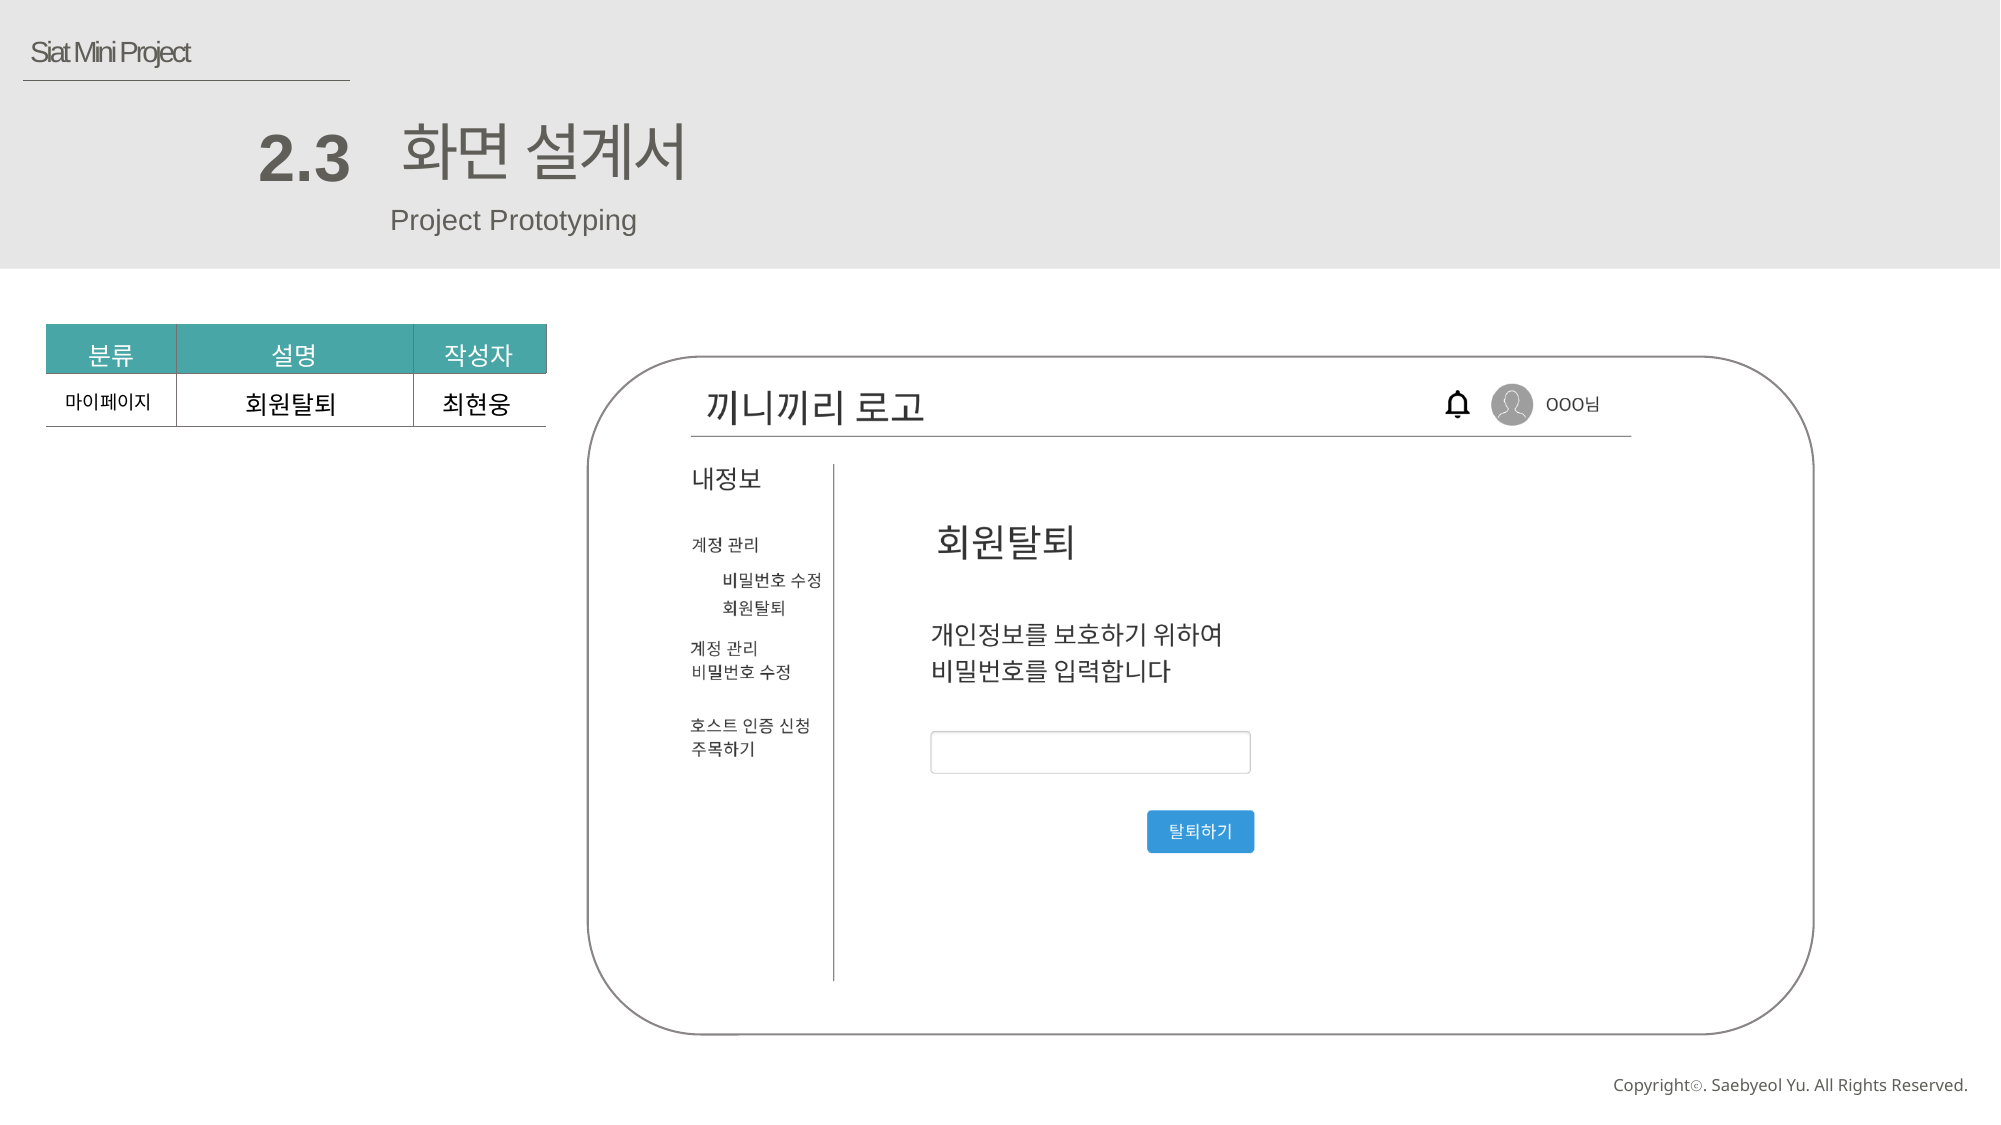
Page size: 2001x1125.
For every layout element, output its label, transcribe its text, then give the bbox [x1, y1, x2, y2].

text_box Siat Mini Project [15, 25, 207, 76]
table_header 작성자 [414, 324, 546, 373]
table_header 설명 [177, 324, 413, 373]
table_header 분류 [46, 324, 176, 373]
text_box 2.3 [243, 106, 366, 202]
picture [678, 375, 1723, 1016]
text_box Project Prototyping [375, 193, 653, 244]
table_cell 최현웅 [414, 374, 546, 426]
table_cell 마이페이지 [46, 374, 176, 426]
table_cell 회원탈퇴 [177, 374, 413, 426]
text_box 화면 설계서 [386, 105, 706, 196]
text_box [586, 355, 1815, 1036]
text_box [0, 0, 2000, 270]
